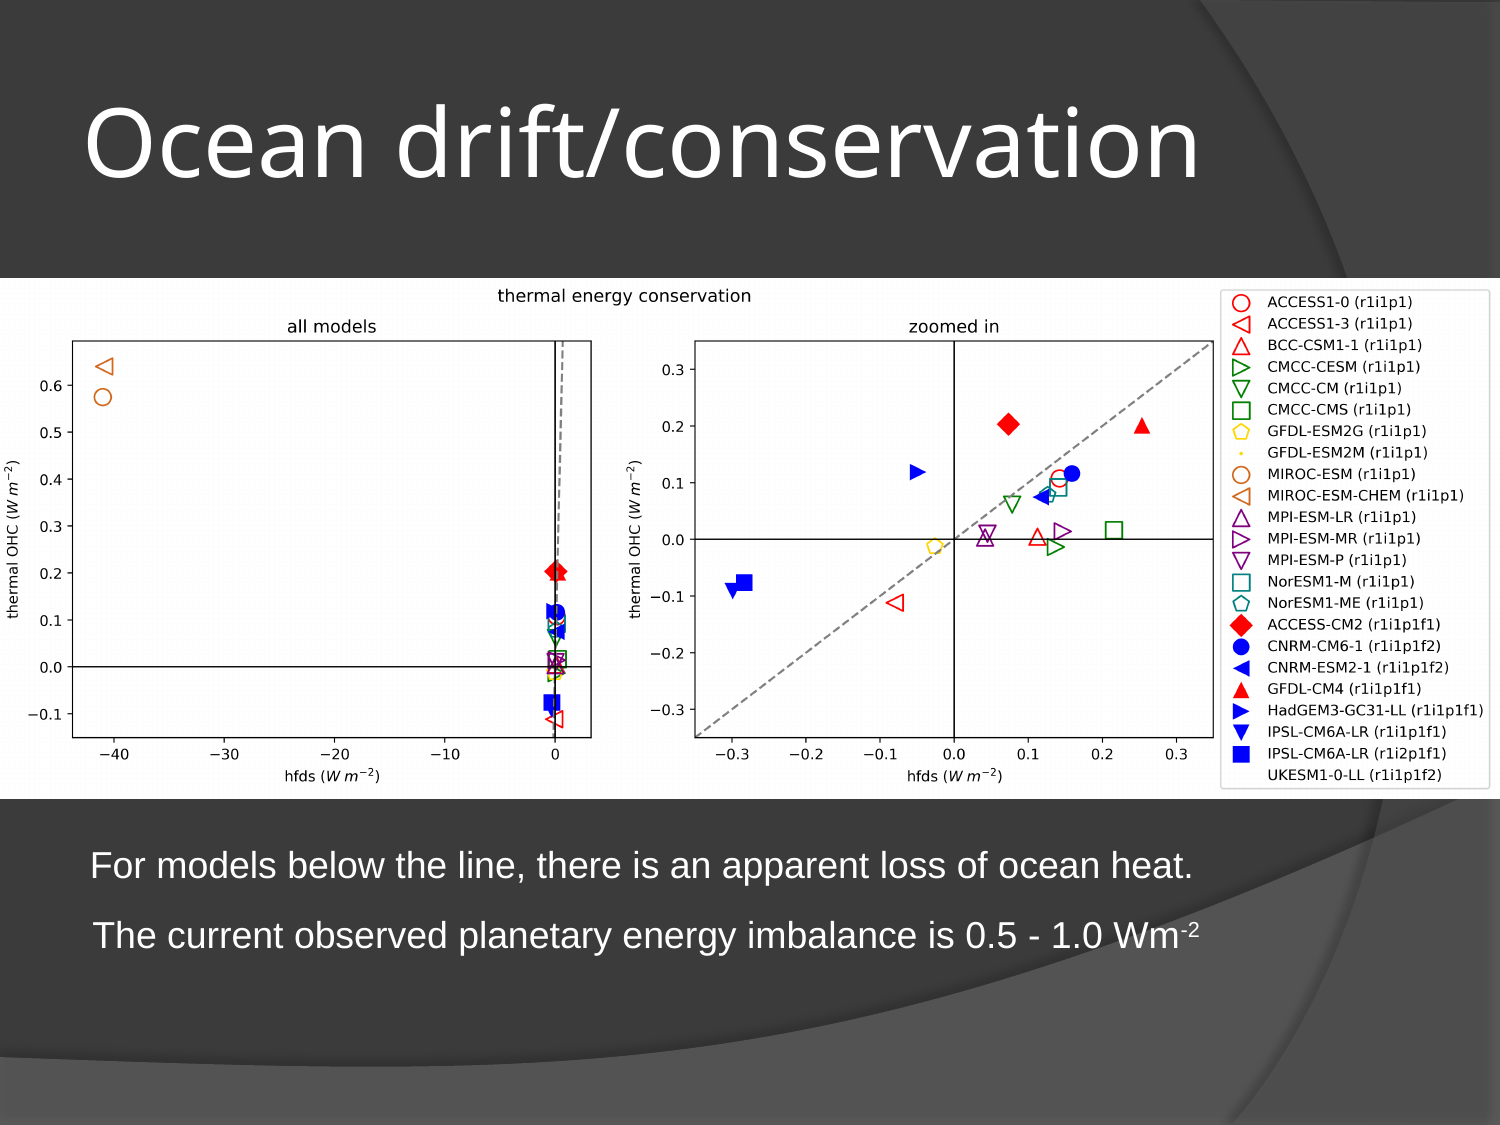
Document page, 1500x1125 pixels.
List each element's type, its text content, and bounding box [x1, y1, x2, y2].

text_box For models below the line, there is an apparent loss of ocean heat. [75, 834, 1322, 894]
title Ocean drift/conservation [75, 45, 1300, 233]
picture [0, 278, 1500, 799]
text_box The current observed planetary energy imbalance is 0.5 - 1.0 Wm-2 [77, 903, 1484, 964]
